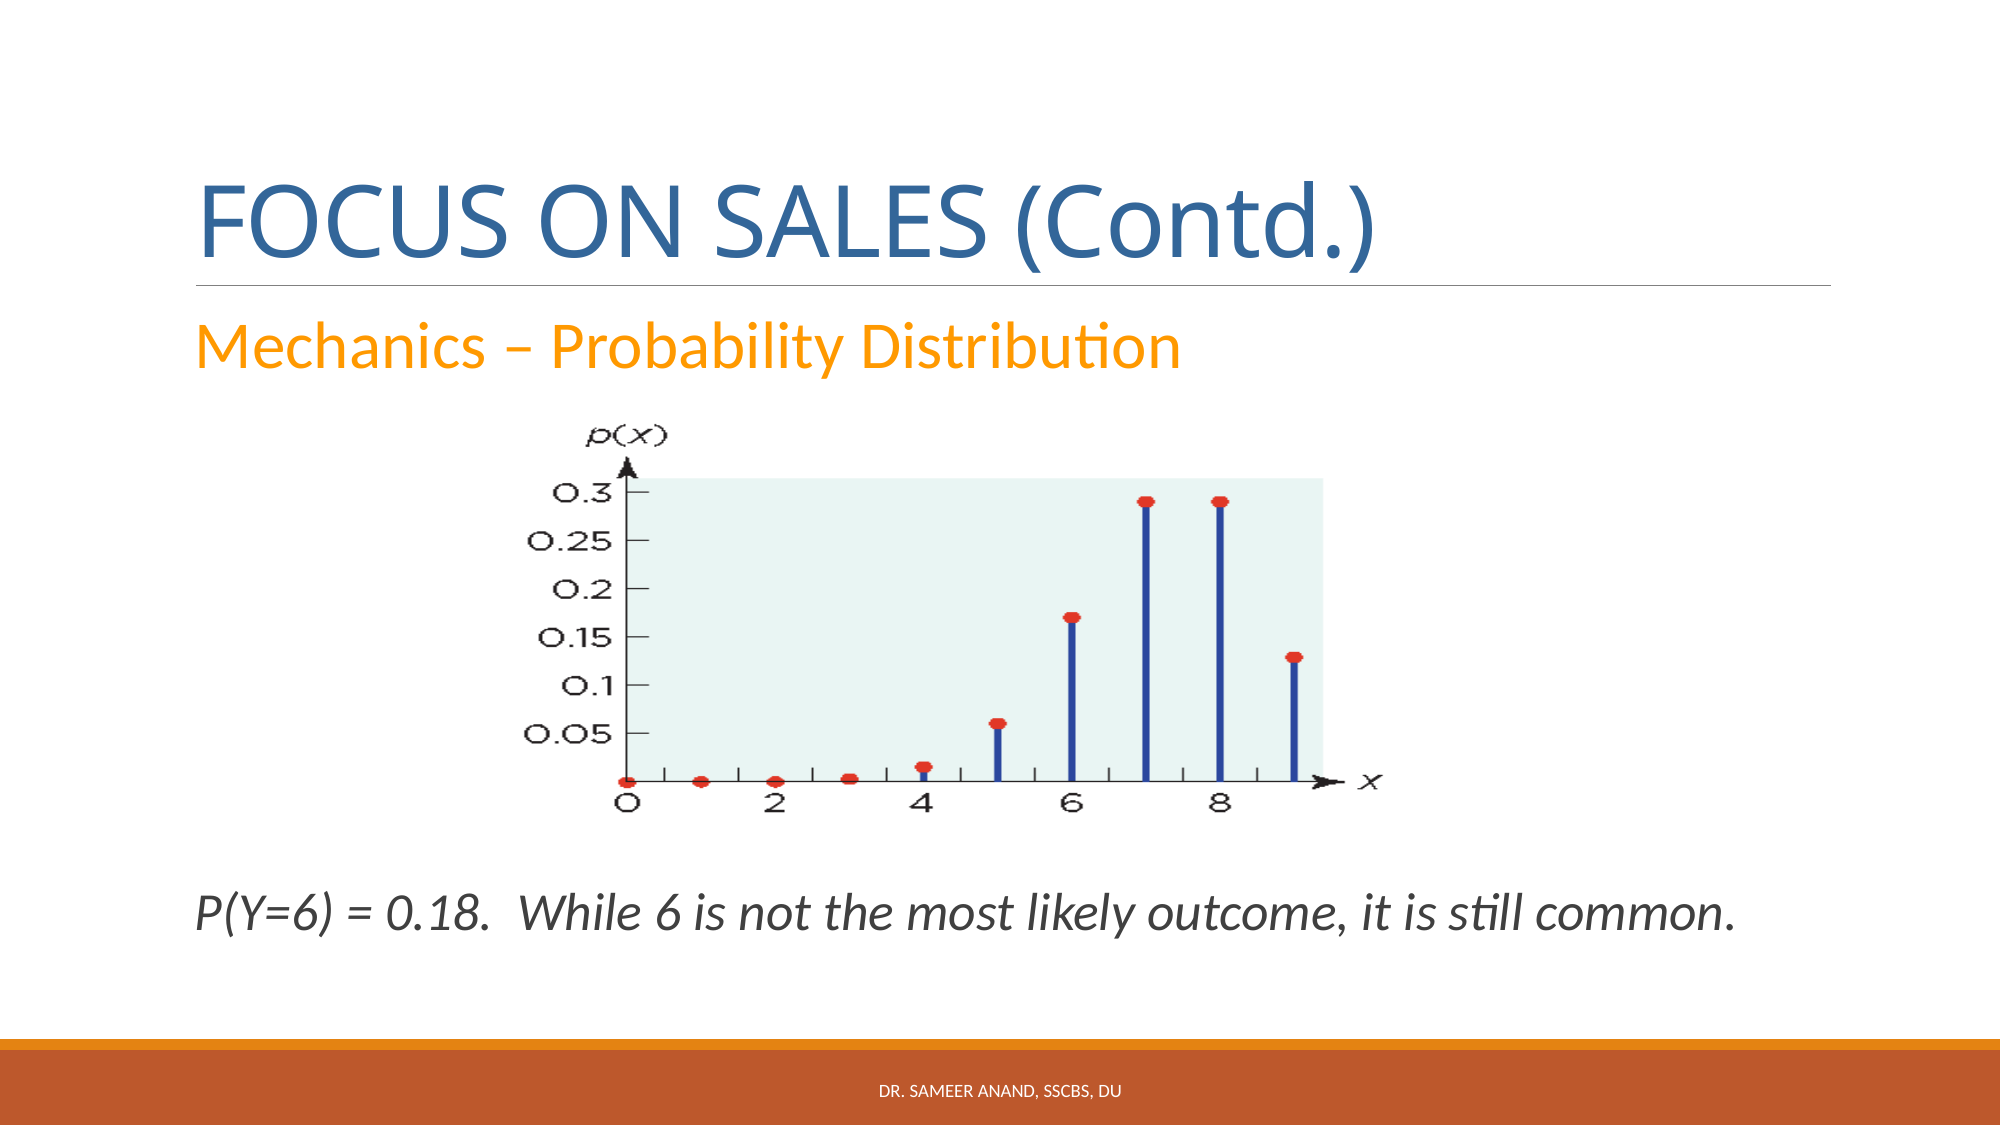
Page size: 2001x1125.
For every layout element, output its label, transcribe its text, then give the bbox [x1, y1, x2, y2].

footer Dr. Sameer Anand, SSCBS, DU [604, 1059, 1396, 1120]
title FOCUS ON SALES (Contd.) [180, 47, 1830, 285]
picture [493, 399, 1404, 829]
list Mechanics – Probability Distribution P(Y=6) = 0.18. While 6 is not the most likely outcome, it is still common. [180, 302, 1830, 963]
